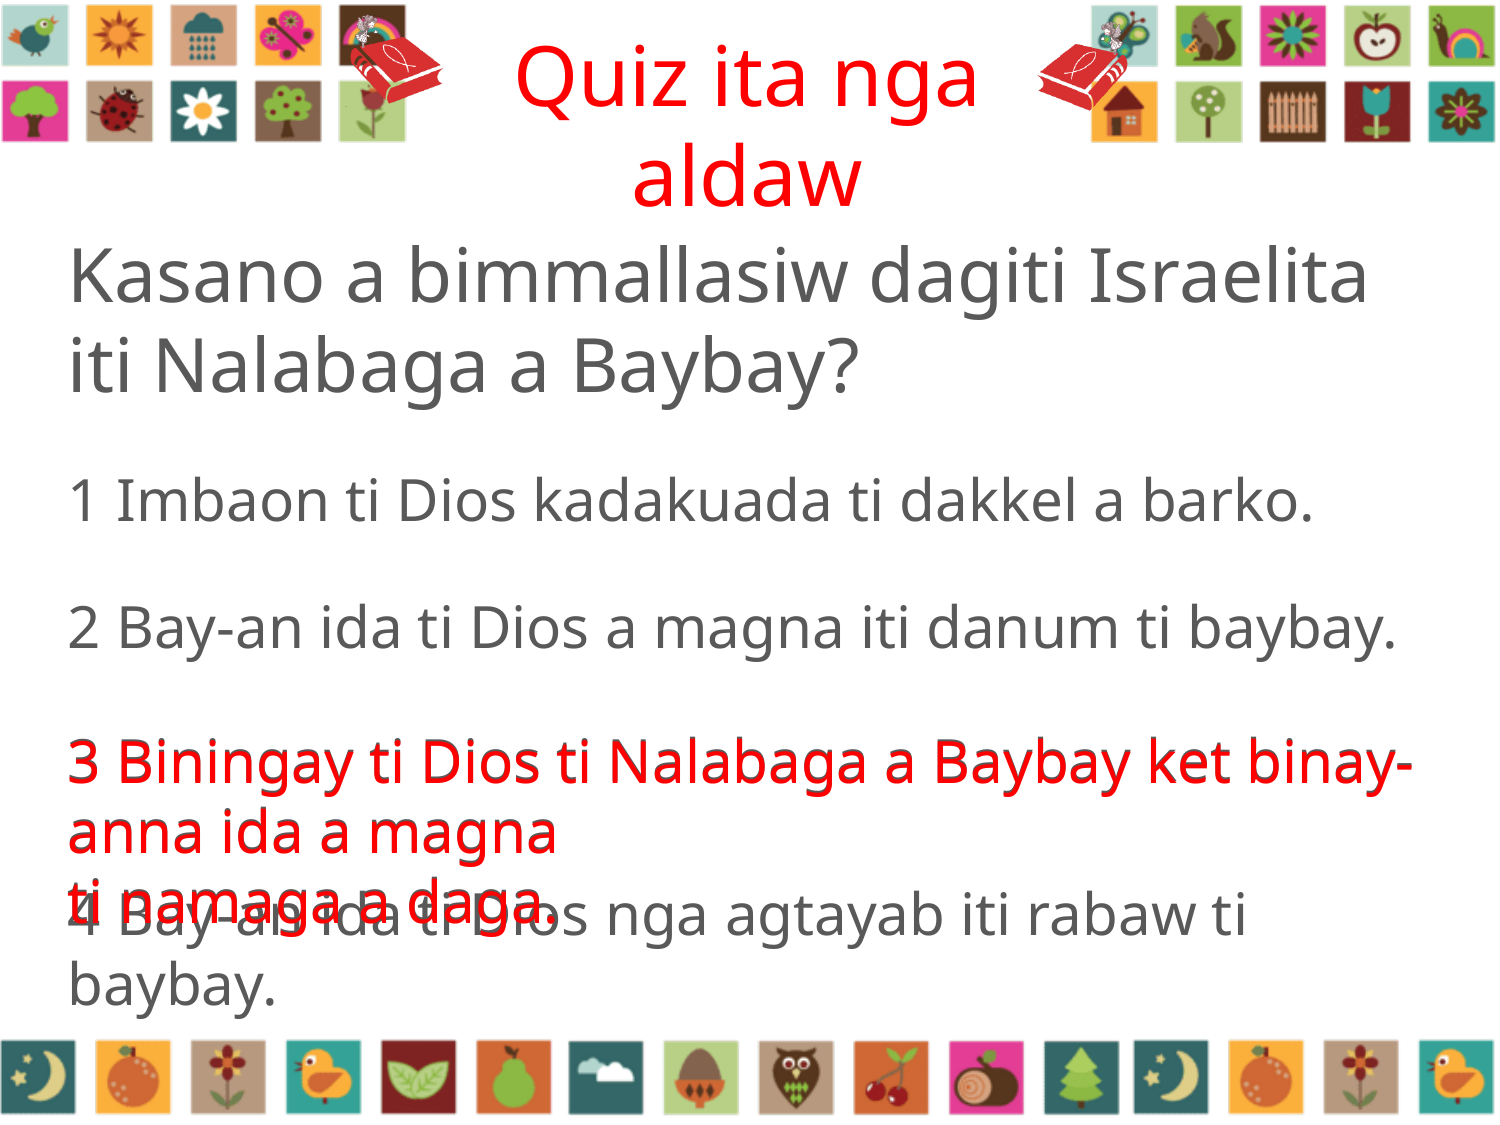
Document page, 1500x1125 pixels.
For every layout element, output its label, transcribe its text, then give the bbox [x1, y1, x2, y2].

text_box 2 Bay-an ida ti Dios a magna iti danum ti baybay. [53, 582, 1436, 668]
text_box Quiz ita nga aldaw [414, 16, 1080, 219]
text_box 3 Biningay ti Dios ti Nalabaga a Baybay ket binay-anna ida a magna ti namaga a daga. [53, 717, 1483, 943]
text_box Kasano a bimmallasiw dagiti Israelita iti Nalabaga a Baybay? [53, 219, 1436, 415]
picture [0, 0, 475, 150]
picture [1005, 3, 1500, 150]
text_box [0, 1028, 1500, 1118]
text_box 1 Imbaon ti Dios kadakuada ti dakkel a barko. [53, 456, 1436, 541]
text_box 4 Bay-an ida ti Dios nga agtayab iti rabaw ti baybay. [53, 943, 1483, 1025]
